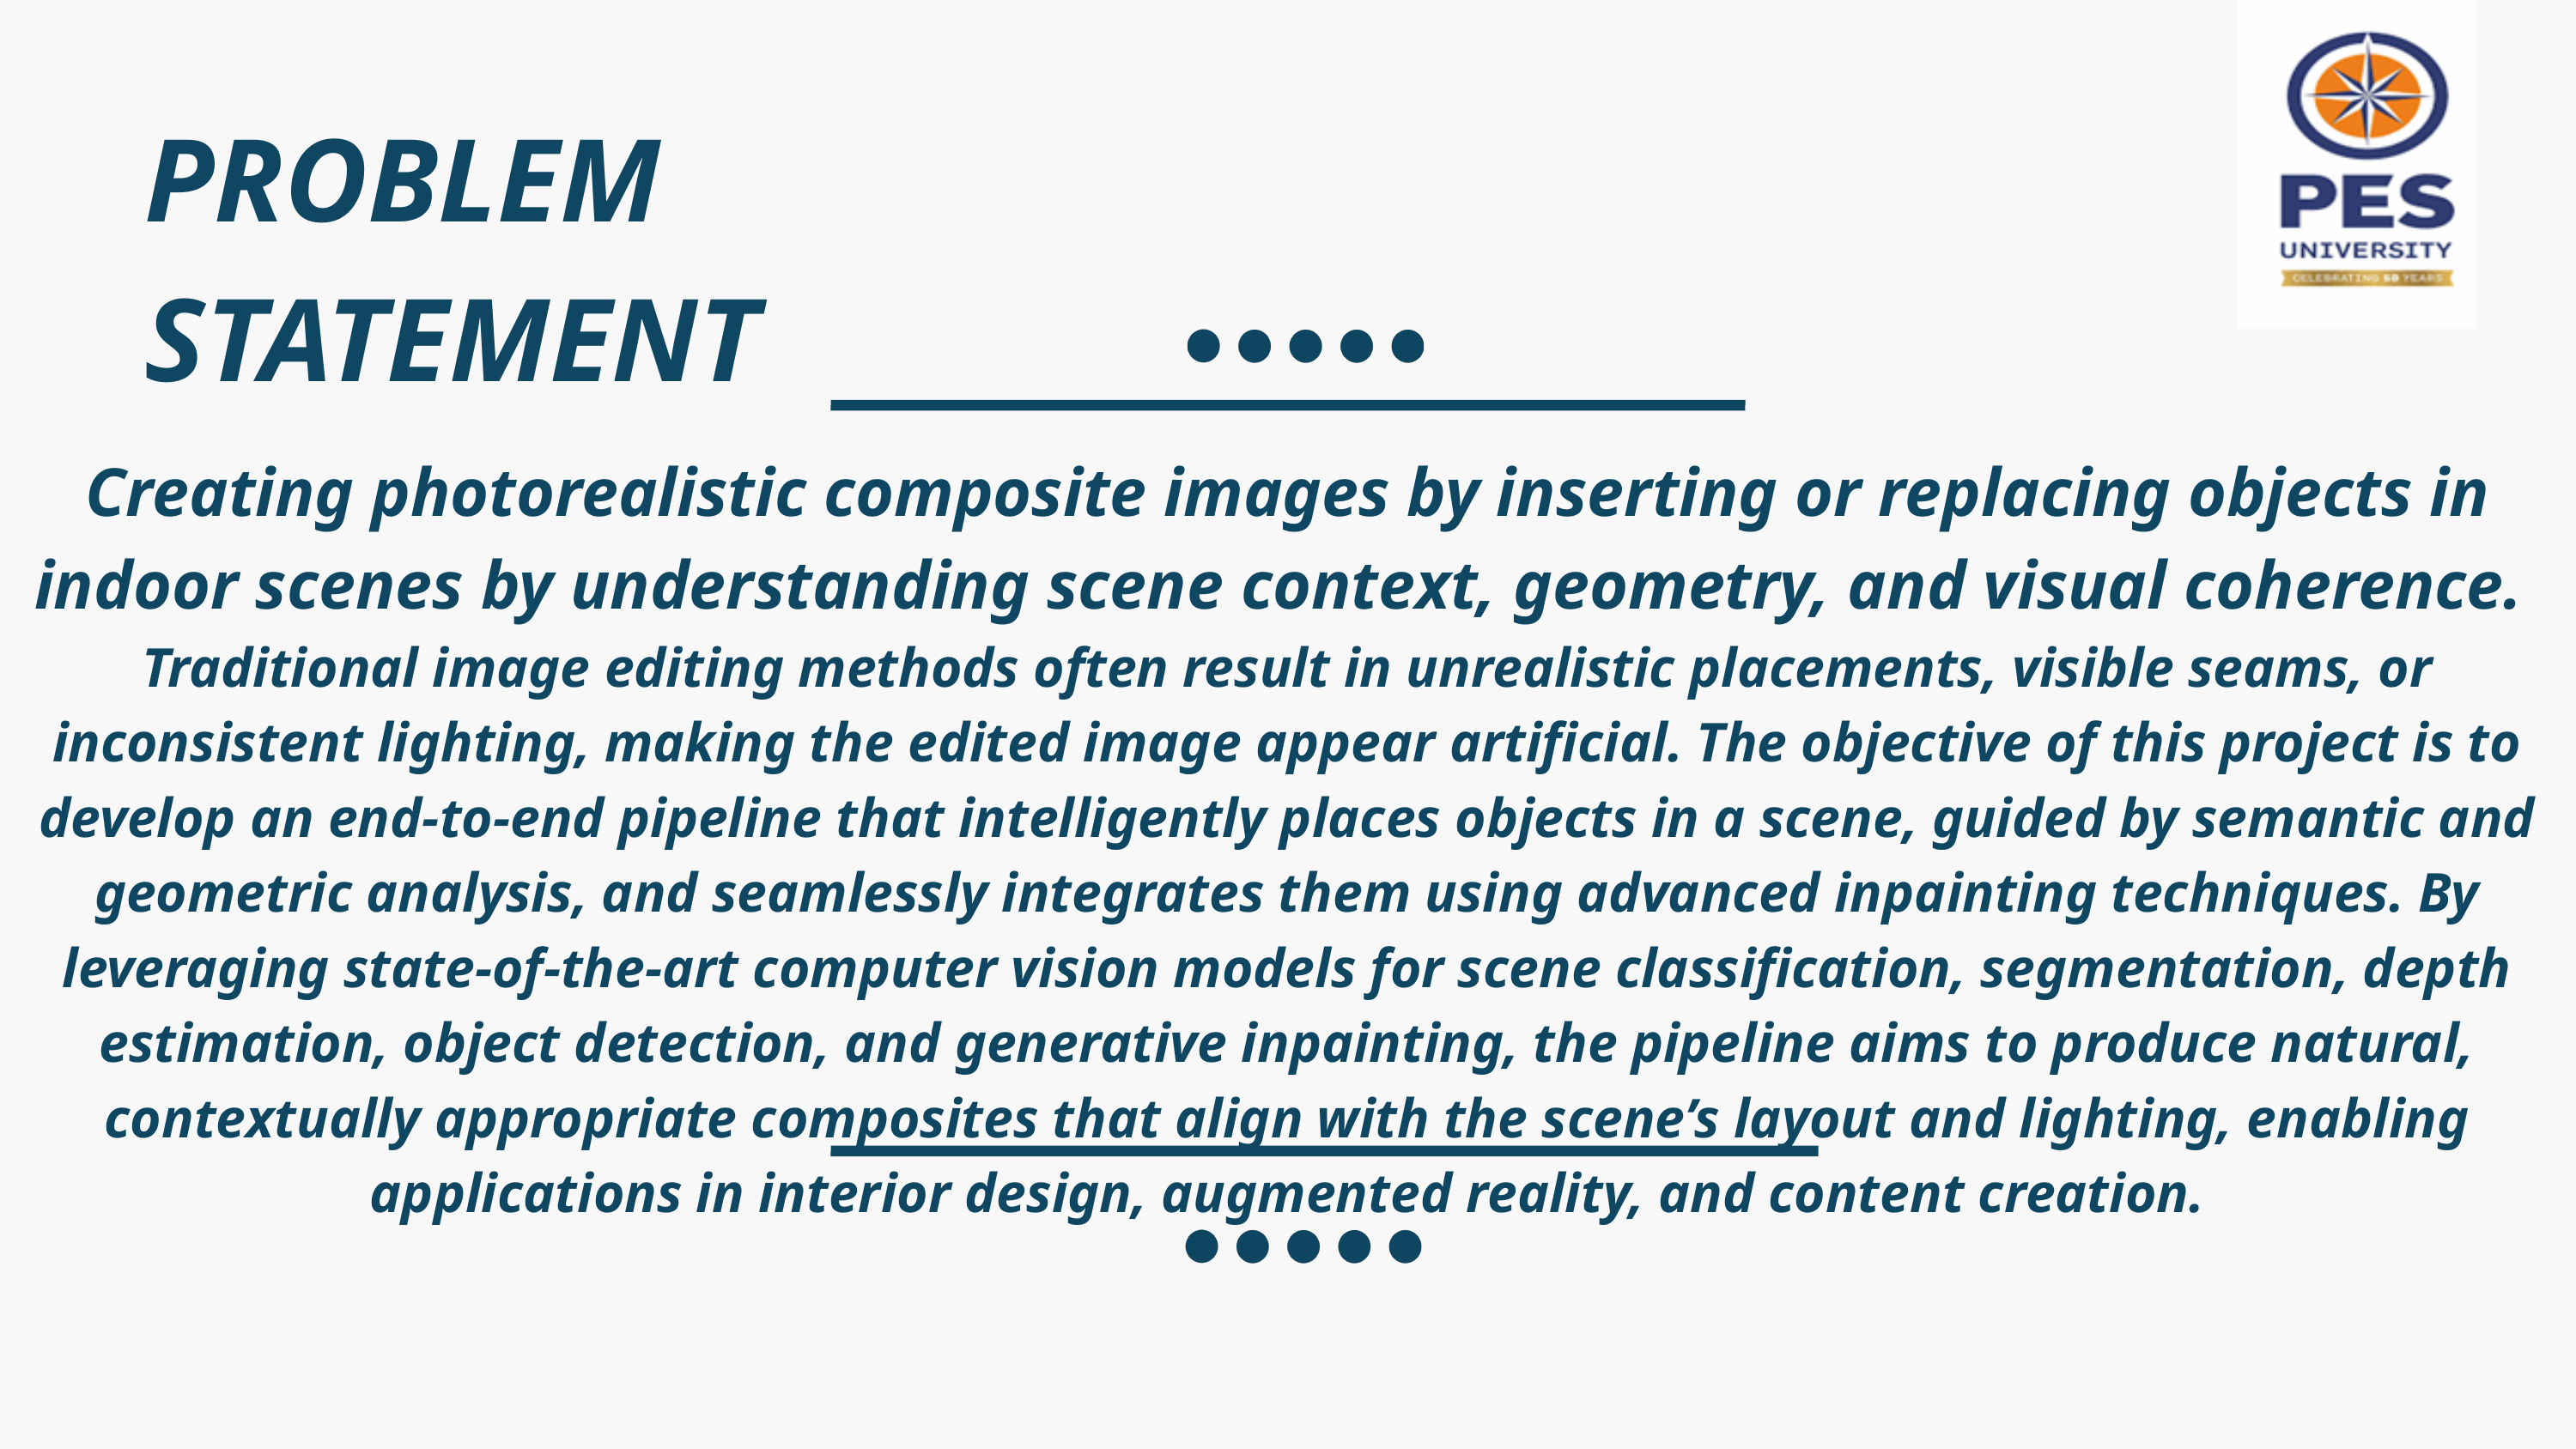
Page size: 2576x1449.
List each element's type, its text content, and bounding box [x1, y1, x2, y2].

text_box [1187, 328, 1425, 364]
text_box Creating photorealistic composite images by inserting or replacing objects in indoor scenes by understanding scene context, geometry, and visual coherence. Traditional image editing methods often result in unrealistic placements, visible seams, or inconsistent lighting, making the edited image appear artificial. The objective of this project is to develop an end-to-end pipeline that intelligently places objects in a scene, guided by semantic and geometric analysis, and seamlessly integrates them using advanced inpainting techniques. By leveraging state-of-the-art computer vision models for scene classification, segmentation, depth estimation, object detection, and generative inpainting, the pipeline aims to produce natural, contextually appropriate composites that align with the scene’s layout and lighting, enabling applications in interior design, augmented reality, and content creation. [26, 437, 2550, 1224]
text_box PROBLEM STATEMENT [144, 84, 1279, 405]
text_box [2238, 0, 2477, 329]
text_box [1185, 1228, 1422, 1264]
